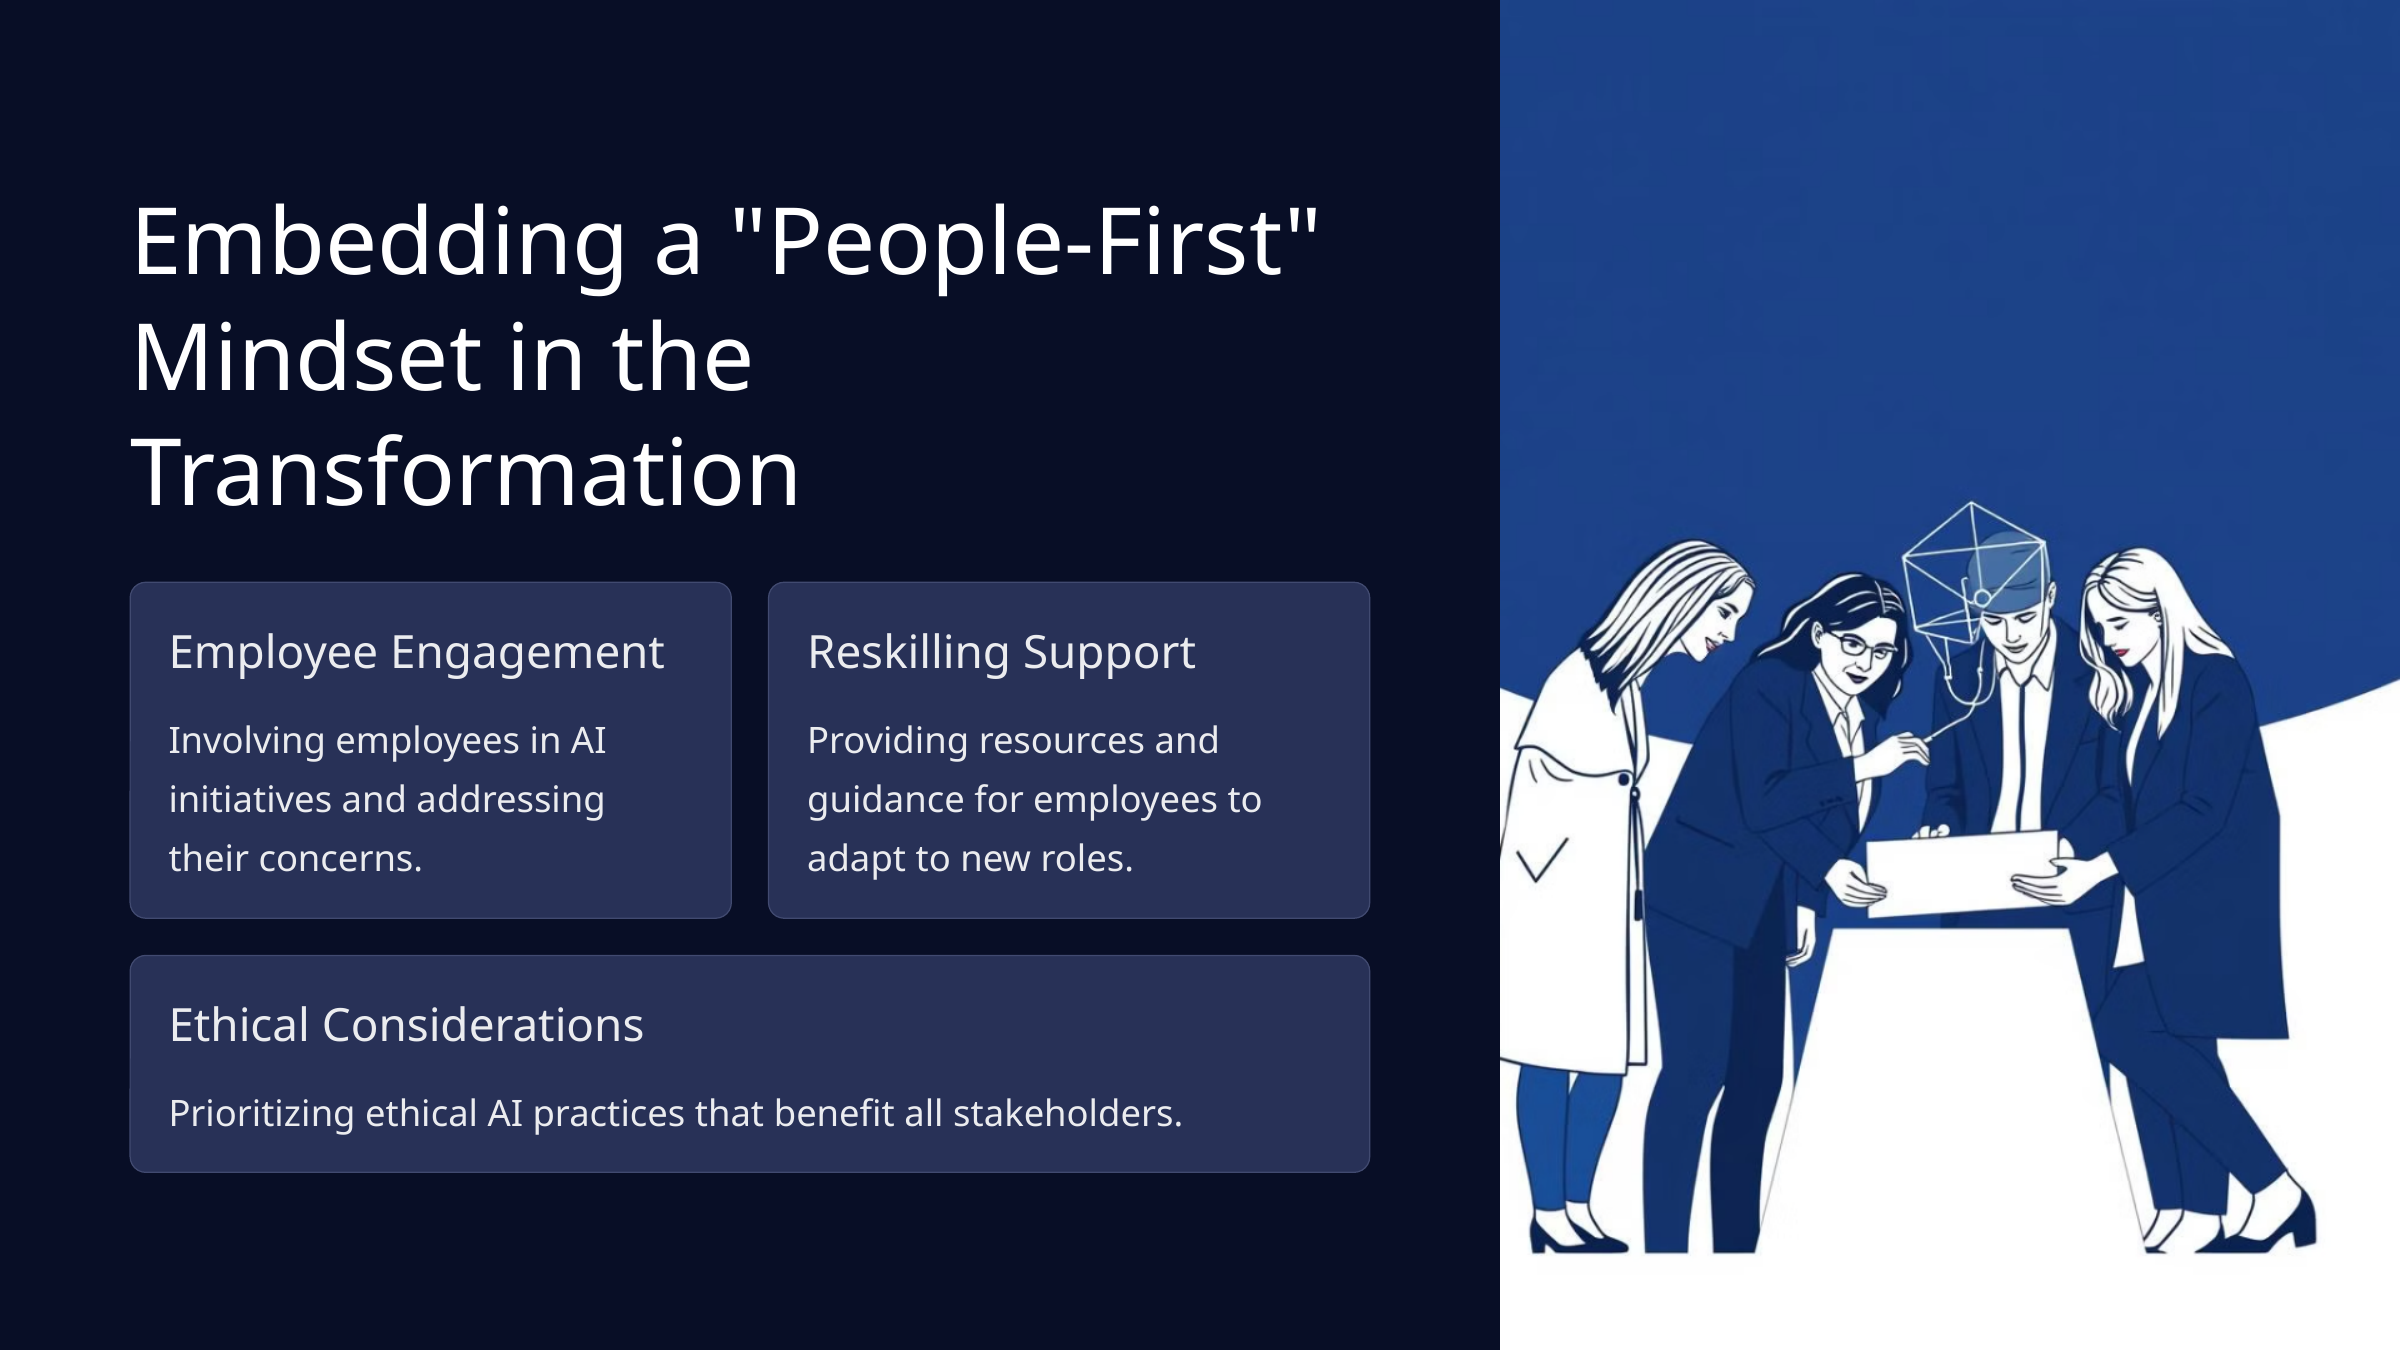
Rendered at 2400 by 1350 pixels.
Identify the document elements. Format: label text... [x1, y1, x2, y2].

picture [1499, 0, 2400, 1350]
text_box Involving employees in AI initiatives and addressing their concerns. [168, 701, 693, 880]
text_box Embedding a "People-First" Mindset in the Transformation [130, 177, 1370, 527]
text_box Providing resources and guidance for employees to adapt to new roles. [806, 701, 1332, 880]
text_box [768, 582, 1370, 919]
text_box Reskilling Support [806, 620, 1273, 679]
text_box Ethical Considerations [168, 993, 672, 1052]
text_box [130, 582, 732, 919]
text_box Employee Engagement [168, 620, 676, 679]
text_box Prioritizing ethical AI practices that benefit all stakeholders. [168, 1074, 1332, 1134]
text_box [130, 955, 1370, 1173]
